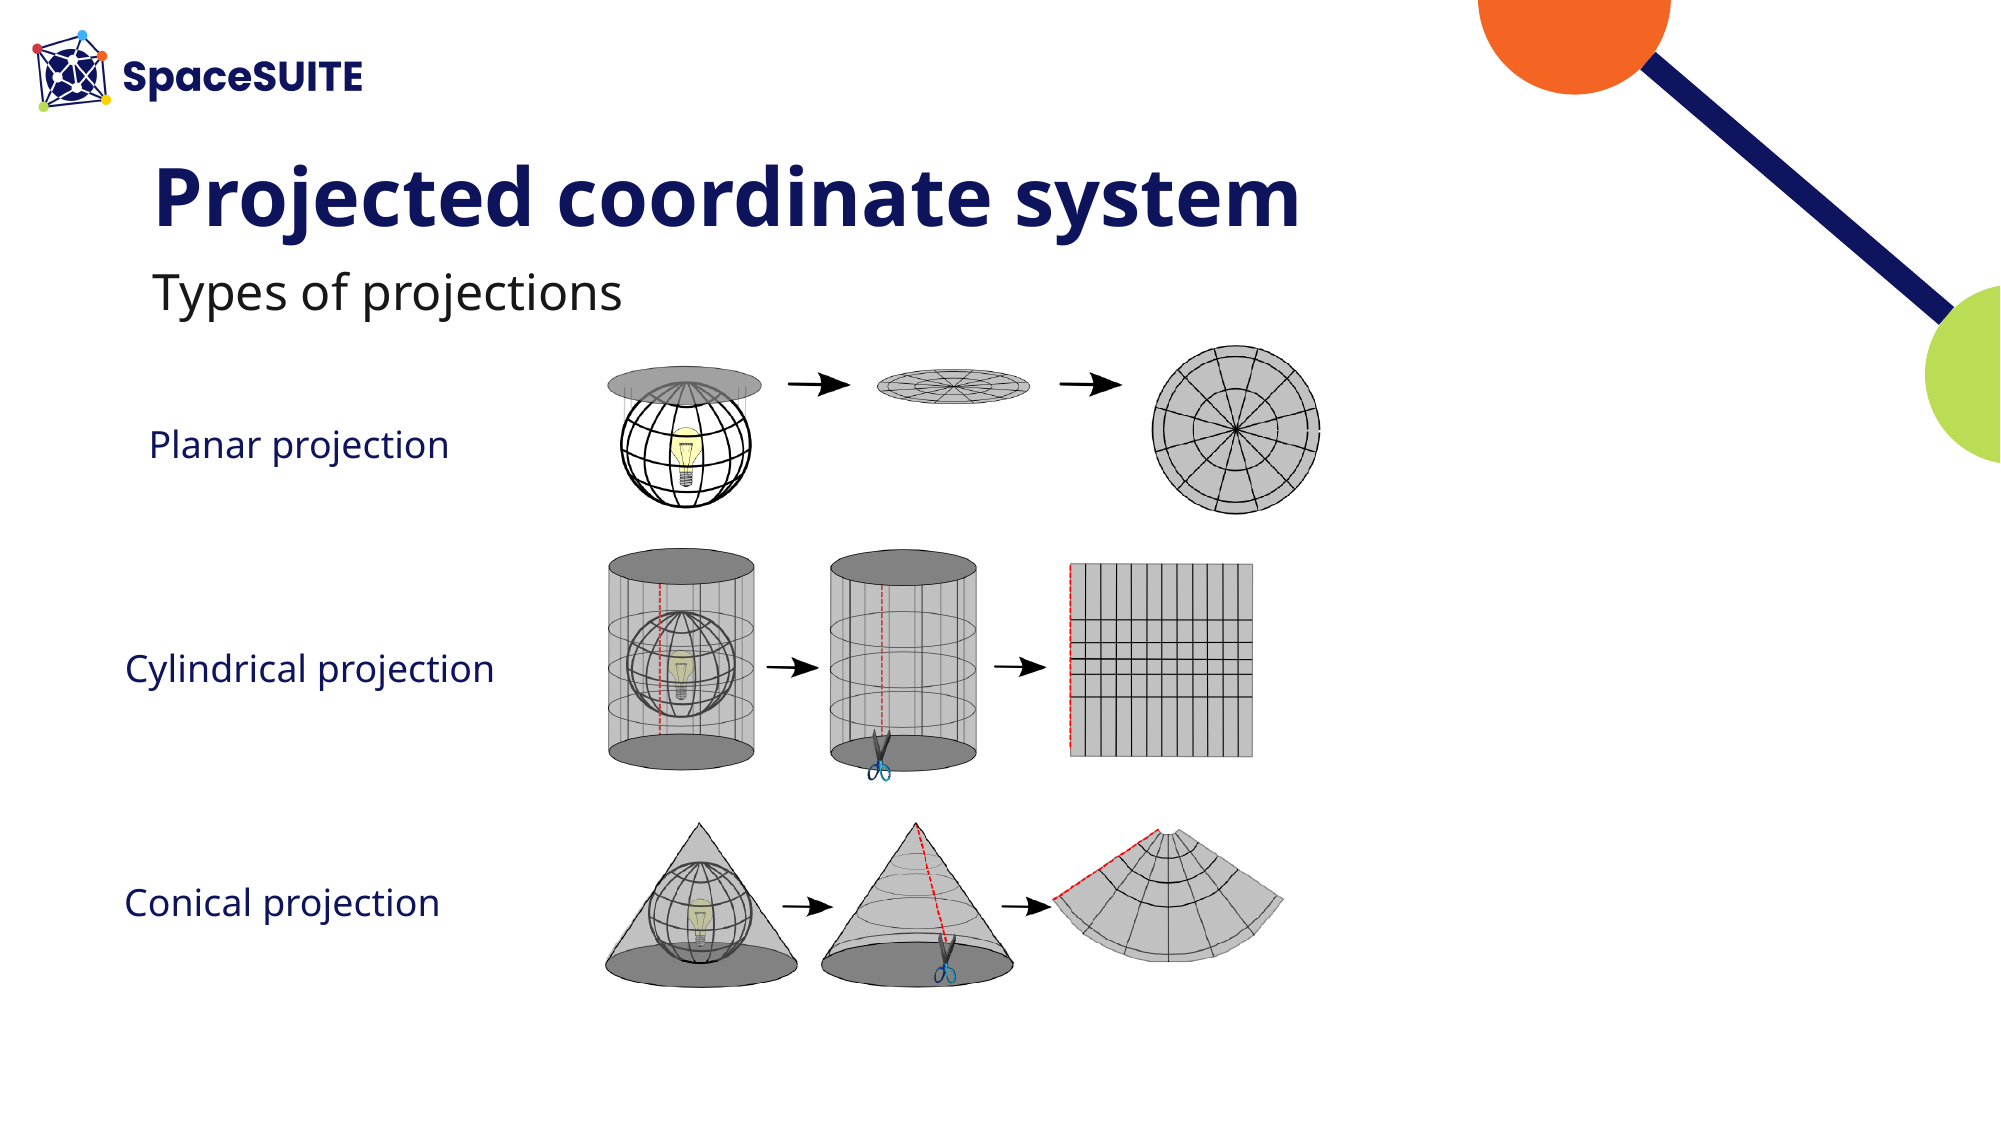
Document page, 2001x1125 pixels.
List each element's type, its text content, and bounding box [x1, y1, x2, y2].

picture [32, 30, 362, 112]
title Projected coordinate system [137, 138, 1672, 251]
picture [604, 541, 1258, 786]
picture [604, 339, 1328, 517]
list Types of projections [137, 252, 1521, 340]
text_box Conical projection [109, 871, 456, 932]
text_box Planar projection [133, 414, 466, 474]
text_box Cylindrical projection [109, 637, 511, 698]
picture [604, 820, 1287, 1001]
